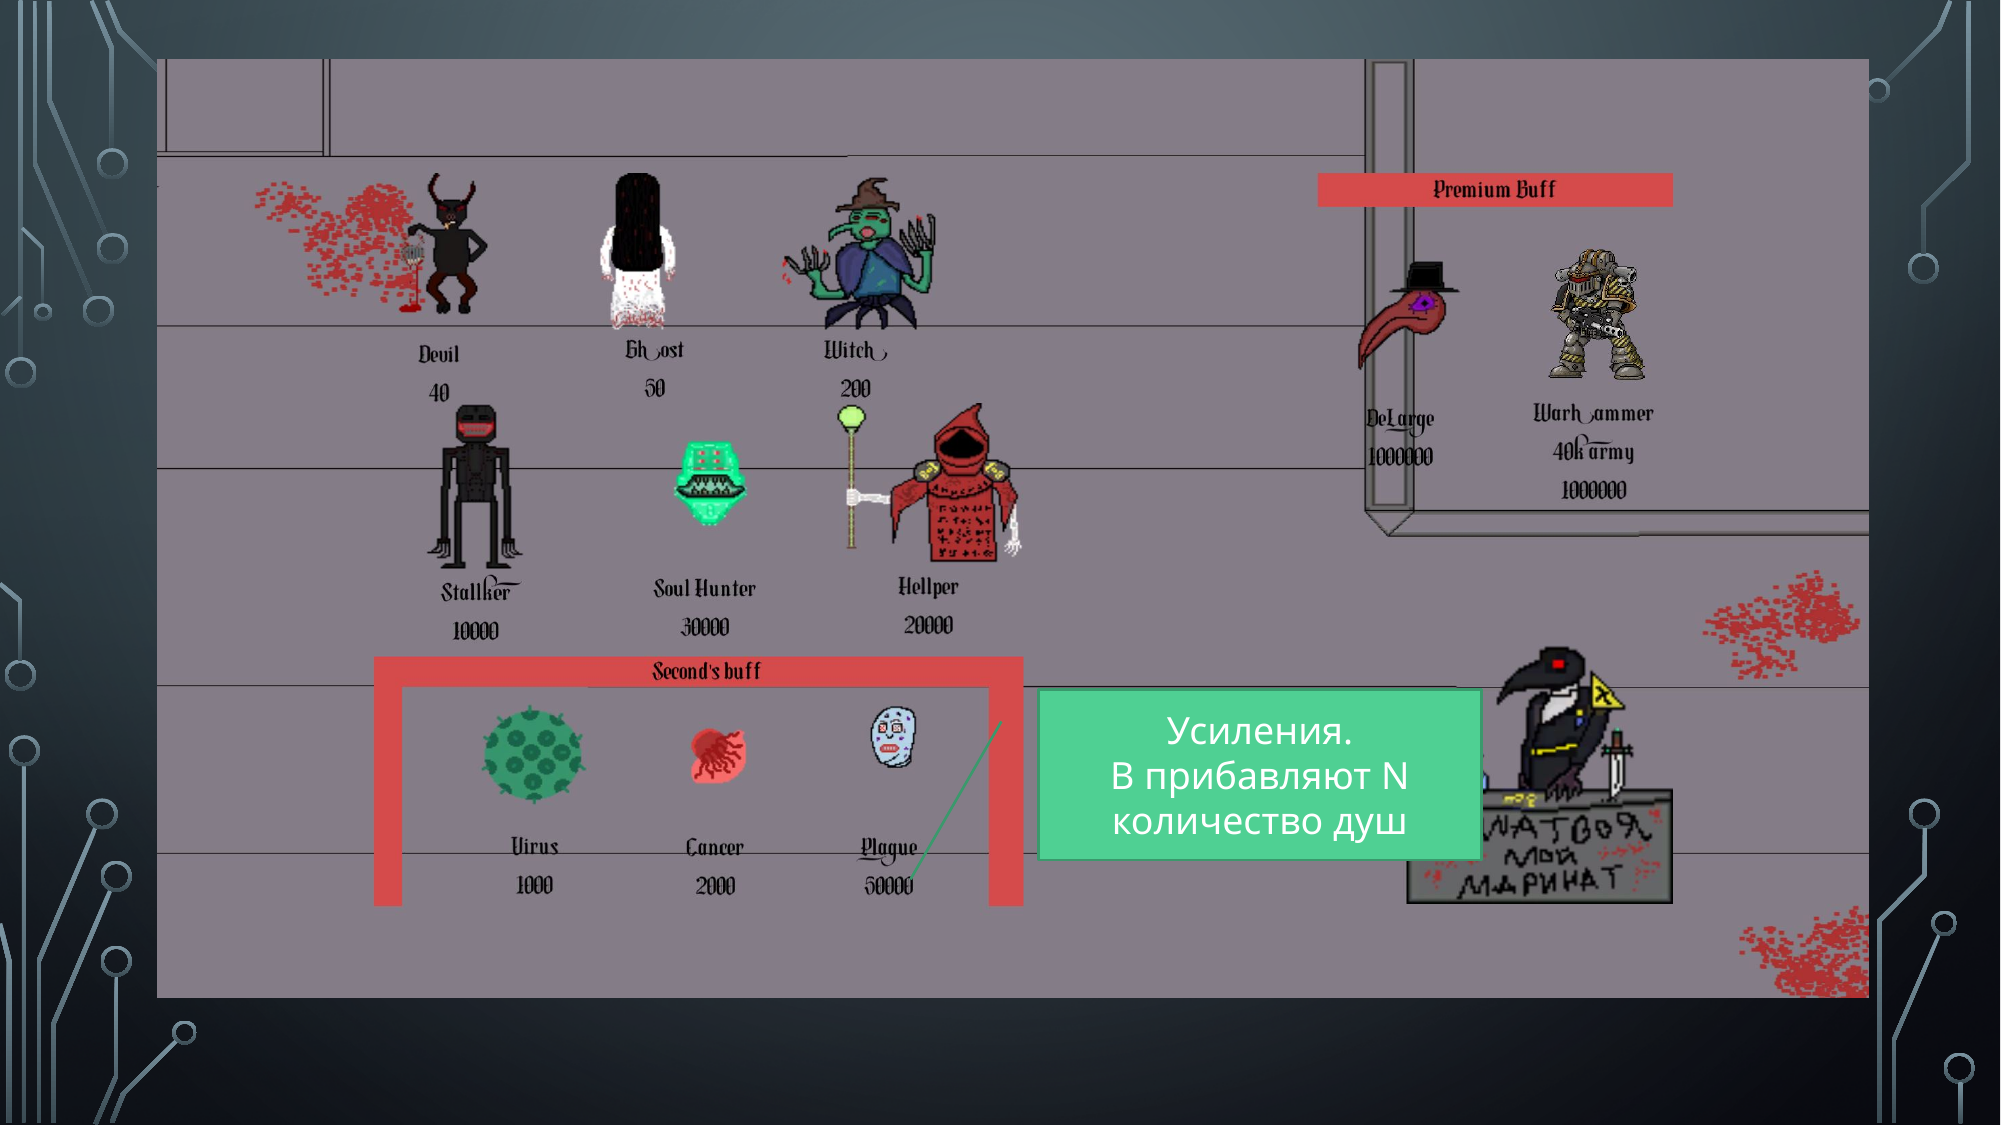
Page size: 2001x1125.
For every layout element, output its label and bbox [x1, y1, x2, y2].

list [156, 59, 1869, 998]
